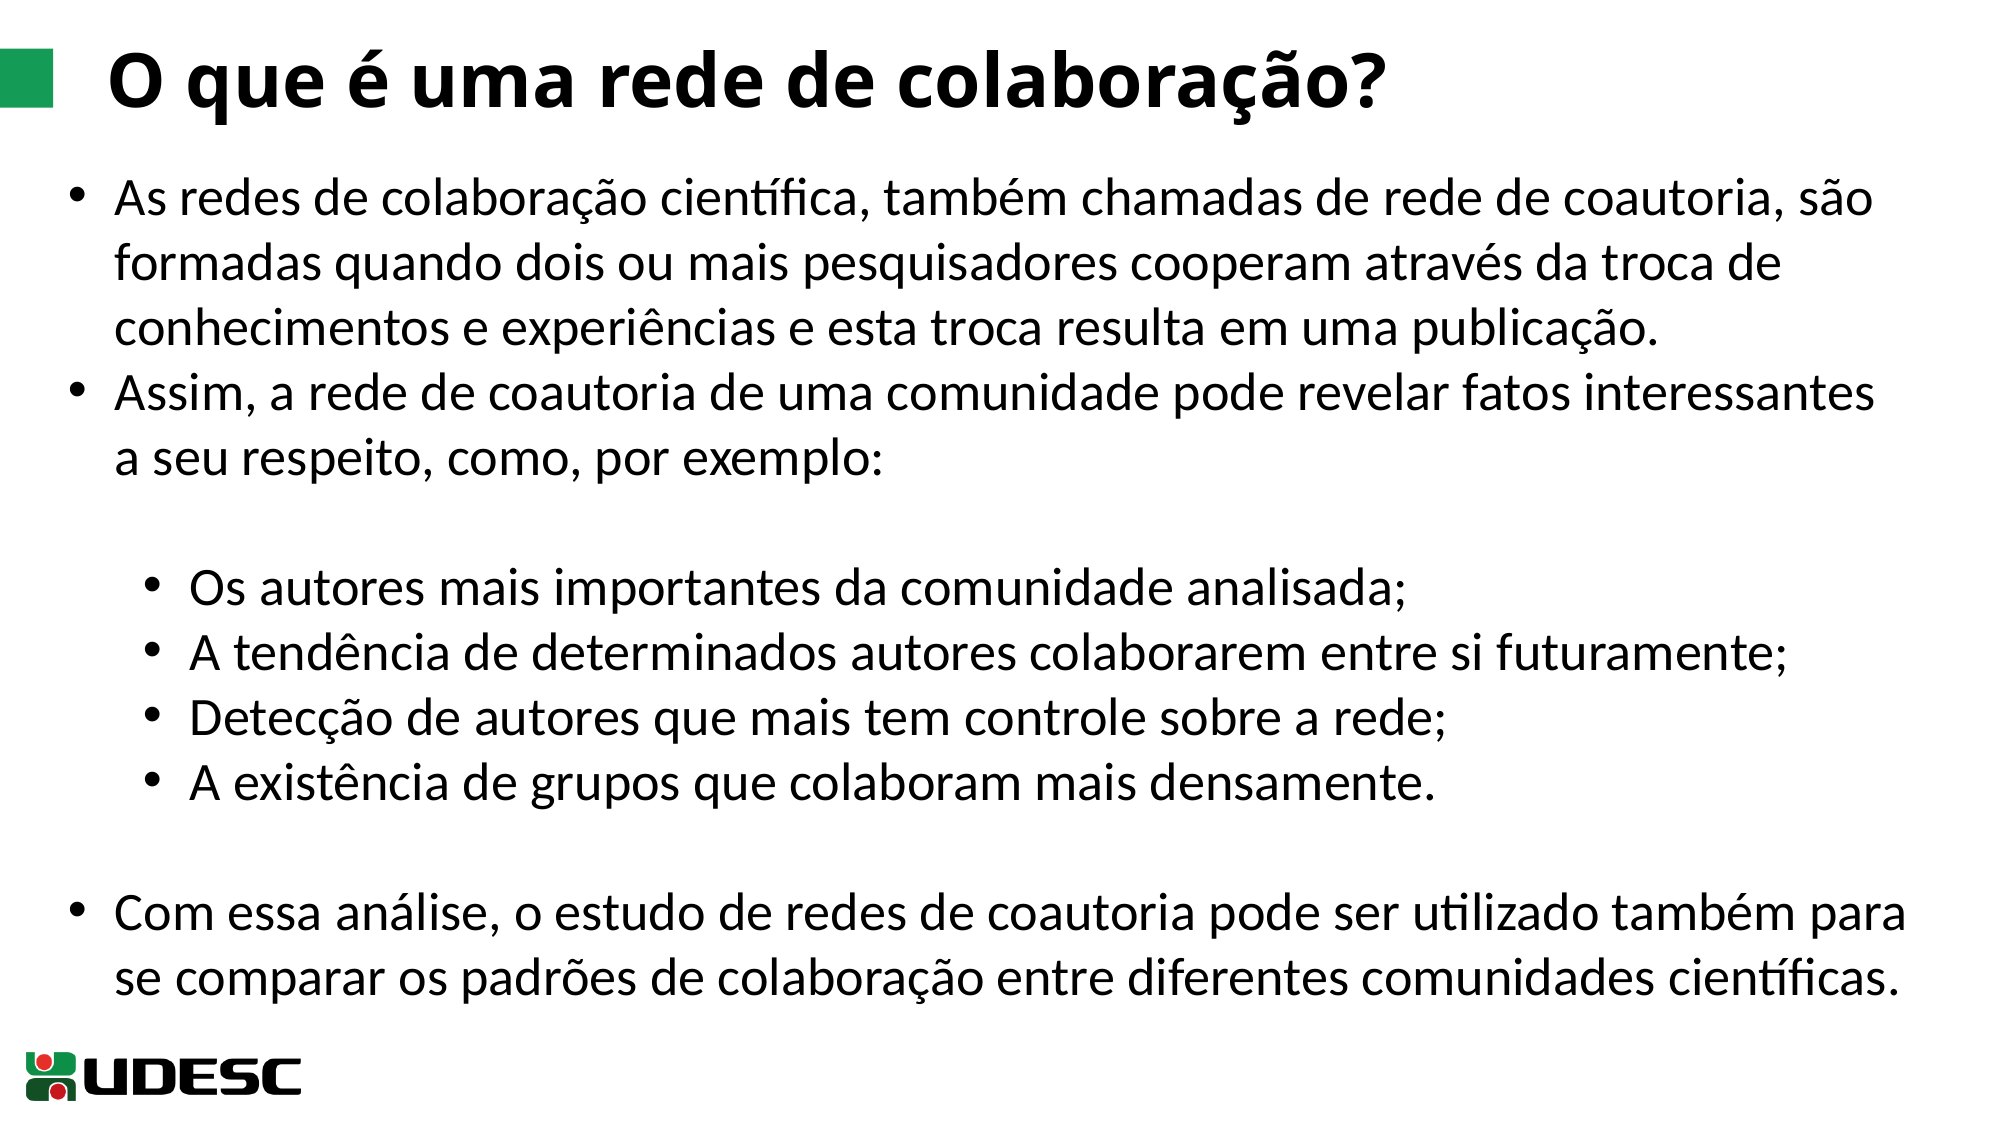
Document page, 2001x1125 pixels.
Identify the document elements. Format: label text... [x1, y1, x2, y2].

text_box As redes de colaboração científica, também chamadas de rede de coautoria, são formadas quando dois ou mais pesquisadores cooperam através da troca de conhecimentos e experiências e esta troca resulta em uma publicação. Assim, a rede de coautoria de uma comunidade pode revelar fatos interessantes a seu respeito, como, por exemplo: Os autores mais importantes da comunidade analisada; A tendência de determinados autores colaborarem entre si futuramente; Detecção de autores que mais tem controle sobre a rede; A existência de grupos que colaboram mais densamente. Com essa análise, o estudo de redes de coautoria pode ser utilizado também para se comparar os padrões de colaboração entre diferentes comunidades científicas. [53, 154, 1930, 1079]
text_box O que é uma rede de colaboração? [91, 25, 1739, 130]
text_box [0, 48, 54, 109]
picture [26, 1052, 301, 1101]
